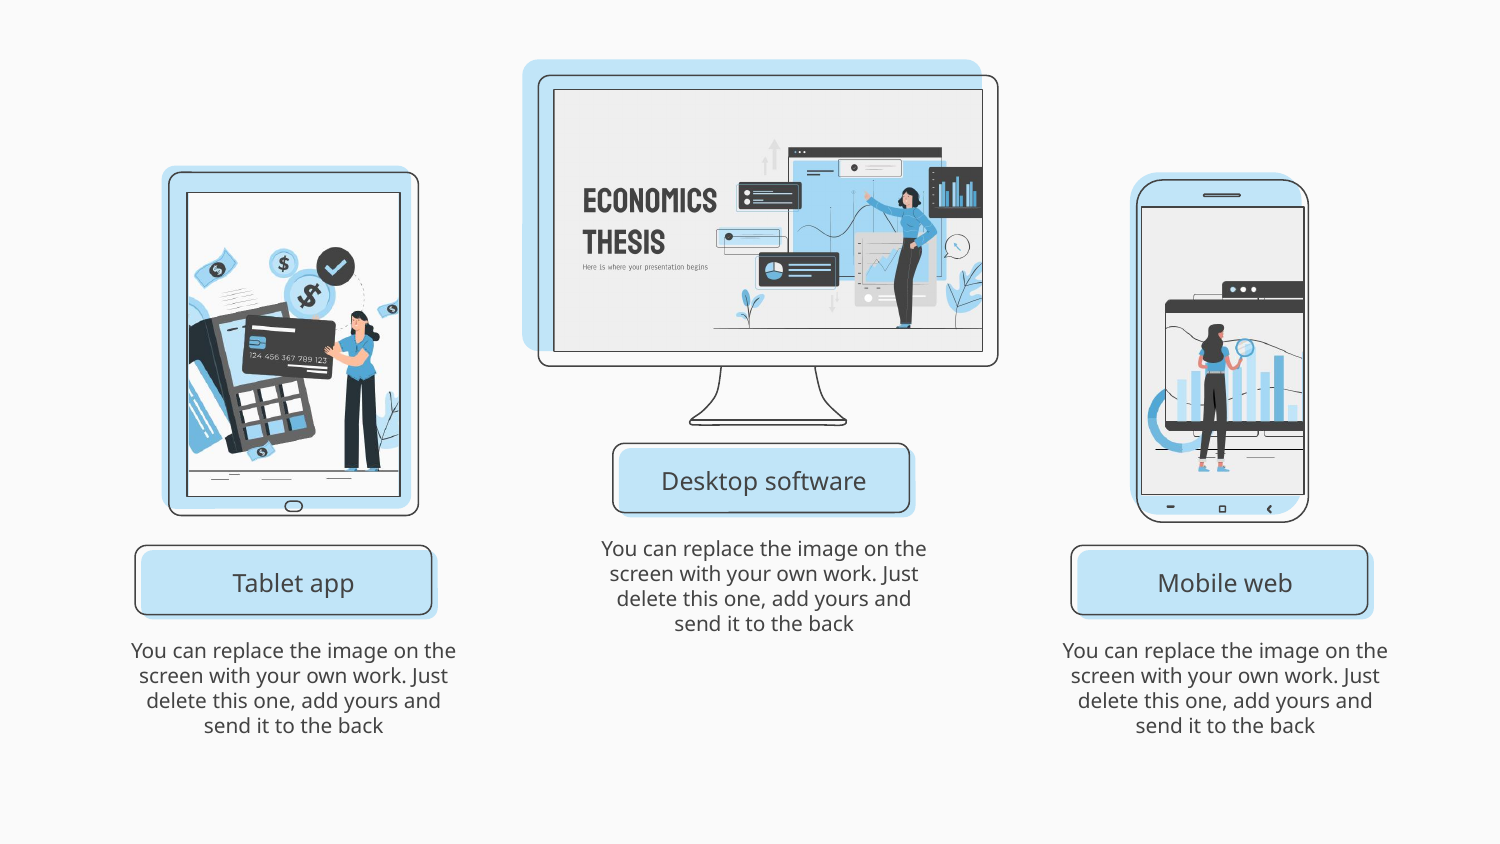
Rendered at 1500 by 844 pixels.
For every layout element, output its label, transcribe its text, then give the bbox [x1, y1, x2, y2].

text_box [1129, 172, 1296, 508]
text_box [538, 75, 999, 426]
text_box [134, 545, 438, 620]
picture [188, 193, 399, 496]
text_box [161, 165, 408, 501]
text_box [168, 172, 419, 516]
text_box [1136, 179, 1309, 523]
subtitle You can replace the image on the screen with your own work. Just delete this one, add yours and send it to the back [582, 520, 946, 683]
subtitle You can replace the image on the screen with your own work. Just delete this one, add yours and send it to the back [112, 623, 475, 785]
subtitle You can replace the image on the screen with your own work. Just delete this one, add yours and send it to the back [1044, 623, 1407, 785]
picture [554, 90, 982, 352]
picture [1141, 206, 1304, 496]
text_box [1070, 545, 1375, 620]
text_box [612, 443, 916, 518]
text_box [522, 59, 982, 351]
